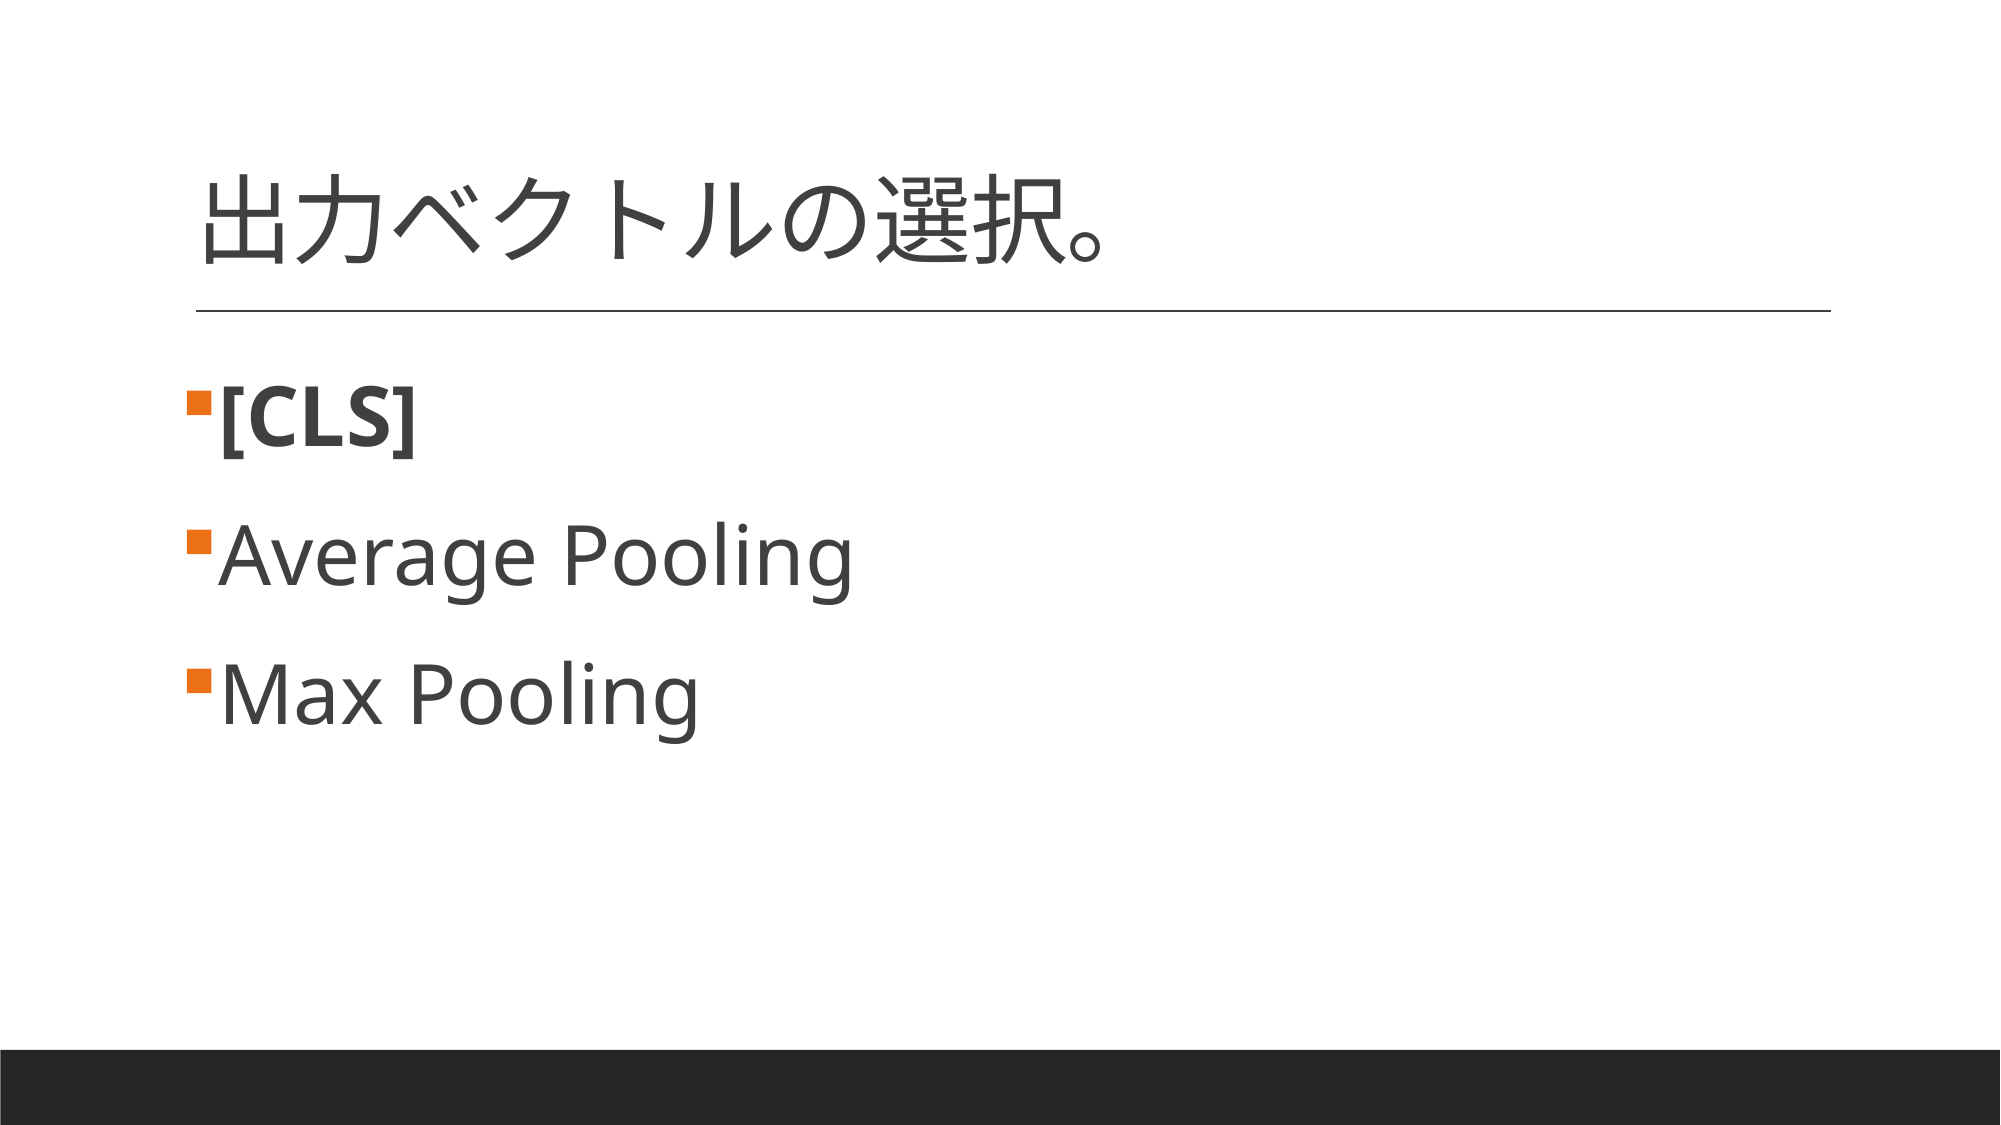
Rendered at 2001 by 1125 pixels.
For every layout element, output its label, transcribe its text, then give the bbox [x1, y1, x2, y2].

list [CLS] Average Pooling Max Pooling [180, 345, 1830, 963]
title 出力ベクトルの選択。 [180, 47, 1830, 285]
